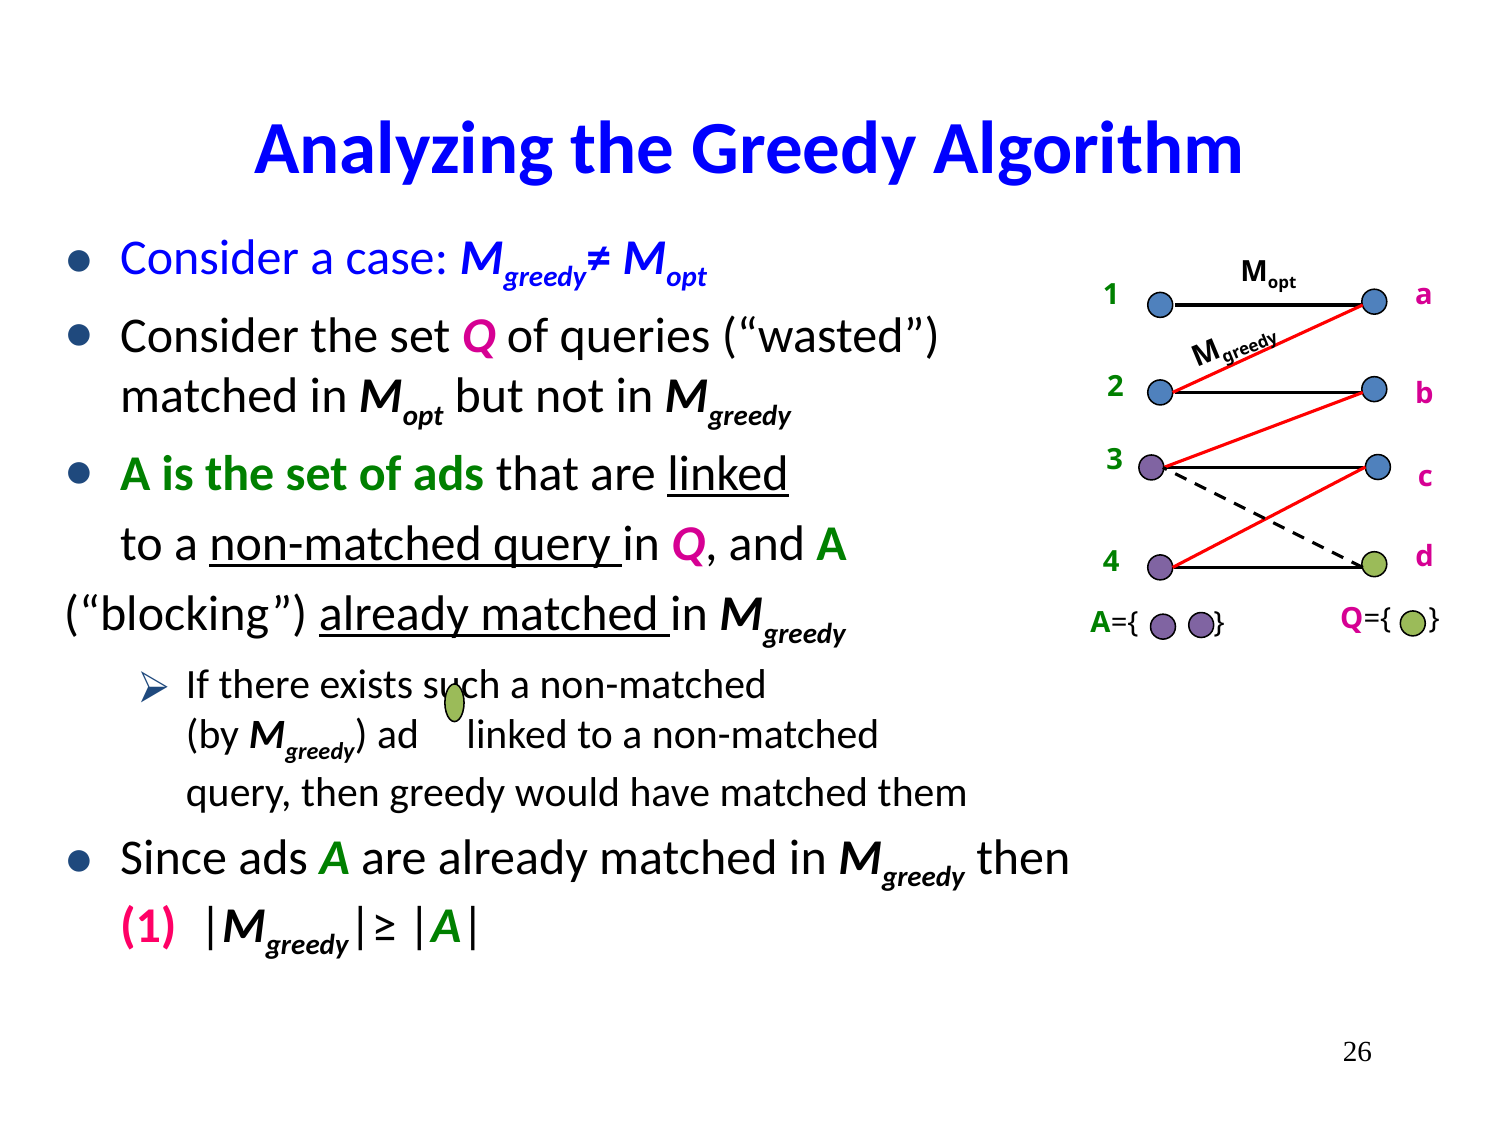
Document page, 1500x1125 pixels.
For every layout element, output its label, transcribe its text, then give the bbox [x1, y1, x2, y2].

title Analyzing the Greedy Algorithm [112, 50, 1388, 216]
list Consider a case: Mgreedy≠ Mopt Consider the set Q of queries (“wasted”) matched in Mopt but not in Mgreedy A is the set of ads that are linked to a non-matched query in Q, and A (“blocking”) already matched in Mgreedy If there exists such a non-matched (by Mgreedy) ad linked to a non-matched query, then greedy would have matched them Since ads A are already matched in Mgreedy then (1) |Mgreedy|≥ |A| [49, 216, 1474, 1080]
slide_number ‹#› [1074, 1025, 1388, 1100]
text_box [444, 683, 465, 722]
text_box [1075, 244, 1475, 647]
